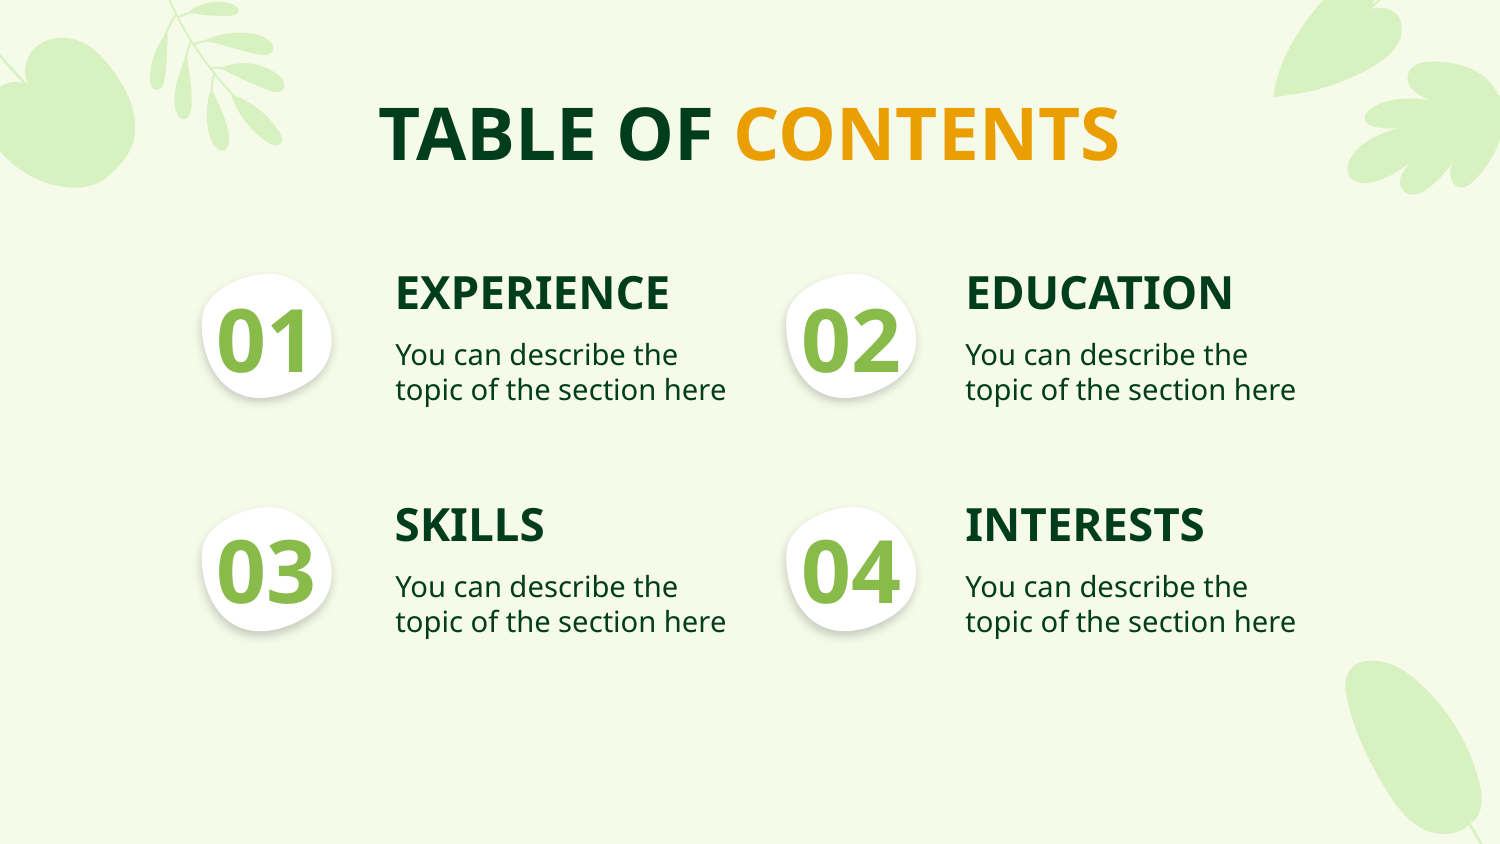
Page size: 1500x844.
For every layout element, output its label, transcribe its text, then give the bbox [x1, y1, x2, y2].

title 02 [762, 273, 941, 401]
subtitle SKILLS [379, 497, 752, 566]
title 04 [762, 504, 941, 632]
subtitle You can describe the topic of the section here [380, 321, 753, 401]
subtitle You can describe the topic of the section here [380, 553, 753, 633]
subtitle INTERESTS [950, 497, 1323, 566]
subtitle You can describe the topic of the section here [950, 566, 1323, 633]
title 01 [177, 273, 356, 401]
title TABLE OF CONTENTS [118, 72, 1382, 167]
subtitle EXPERIENCE [379, 266, 752, 335]
subtitle EDUCATION [950, 266, 1323, 321]
subtitle You can describe the topic of the section here [950, 321, 1323, 401]
title 03 [177, 504, 356, 632]
